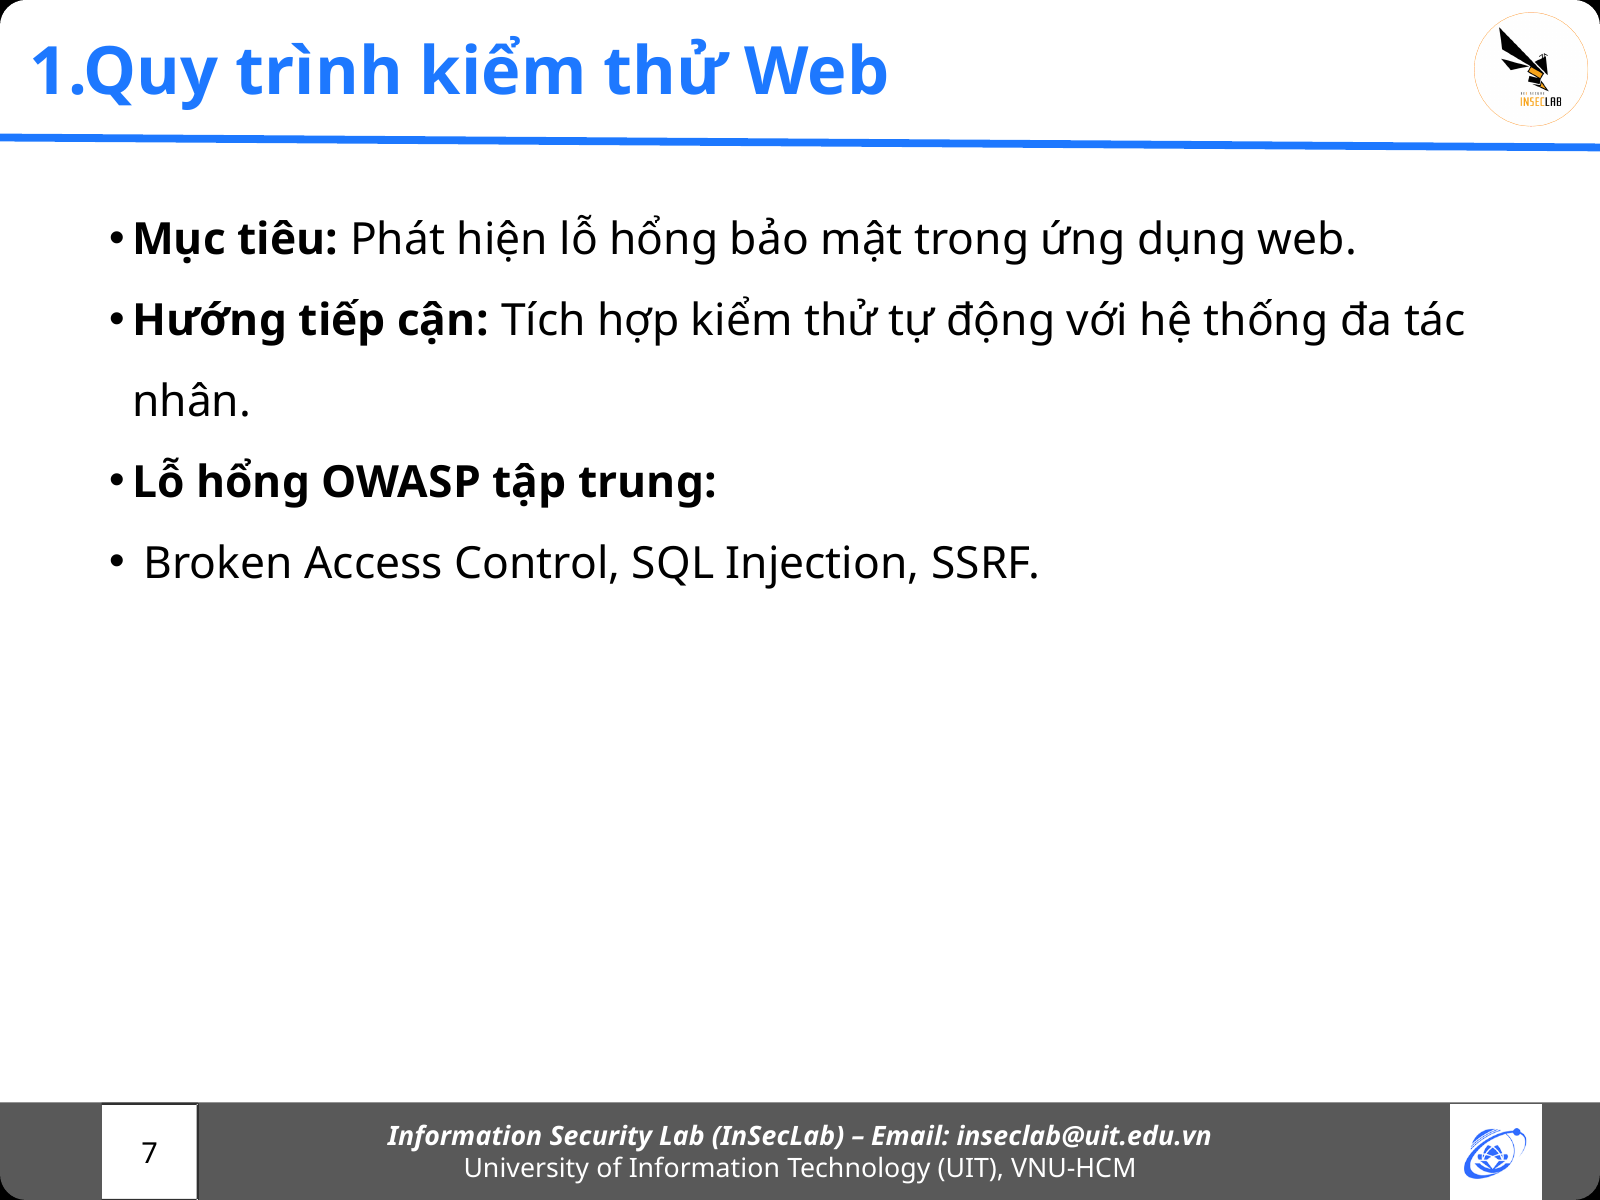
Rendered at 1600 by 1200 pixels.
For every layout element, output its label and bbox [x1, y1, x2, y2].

text_box [101, 1104, 198, 1200]
text_box [1541, 1102, 1600, 1200]
text_box [1466, 5, 1595, 134]
text_box [29, 25, 1468, 123]
text_box [201, 1102, 1450, 1200]
text_box [0, 0, 1600, 1101]
text_box [1458, 1110, 1533, 1194]
text_box [1449, 1103, 1542, 1200]
text_box [0, 1102, 98, 1200]
